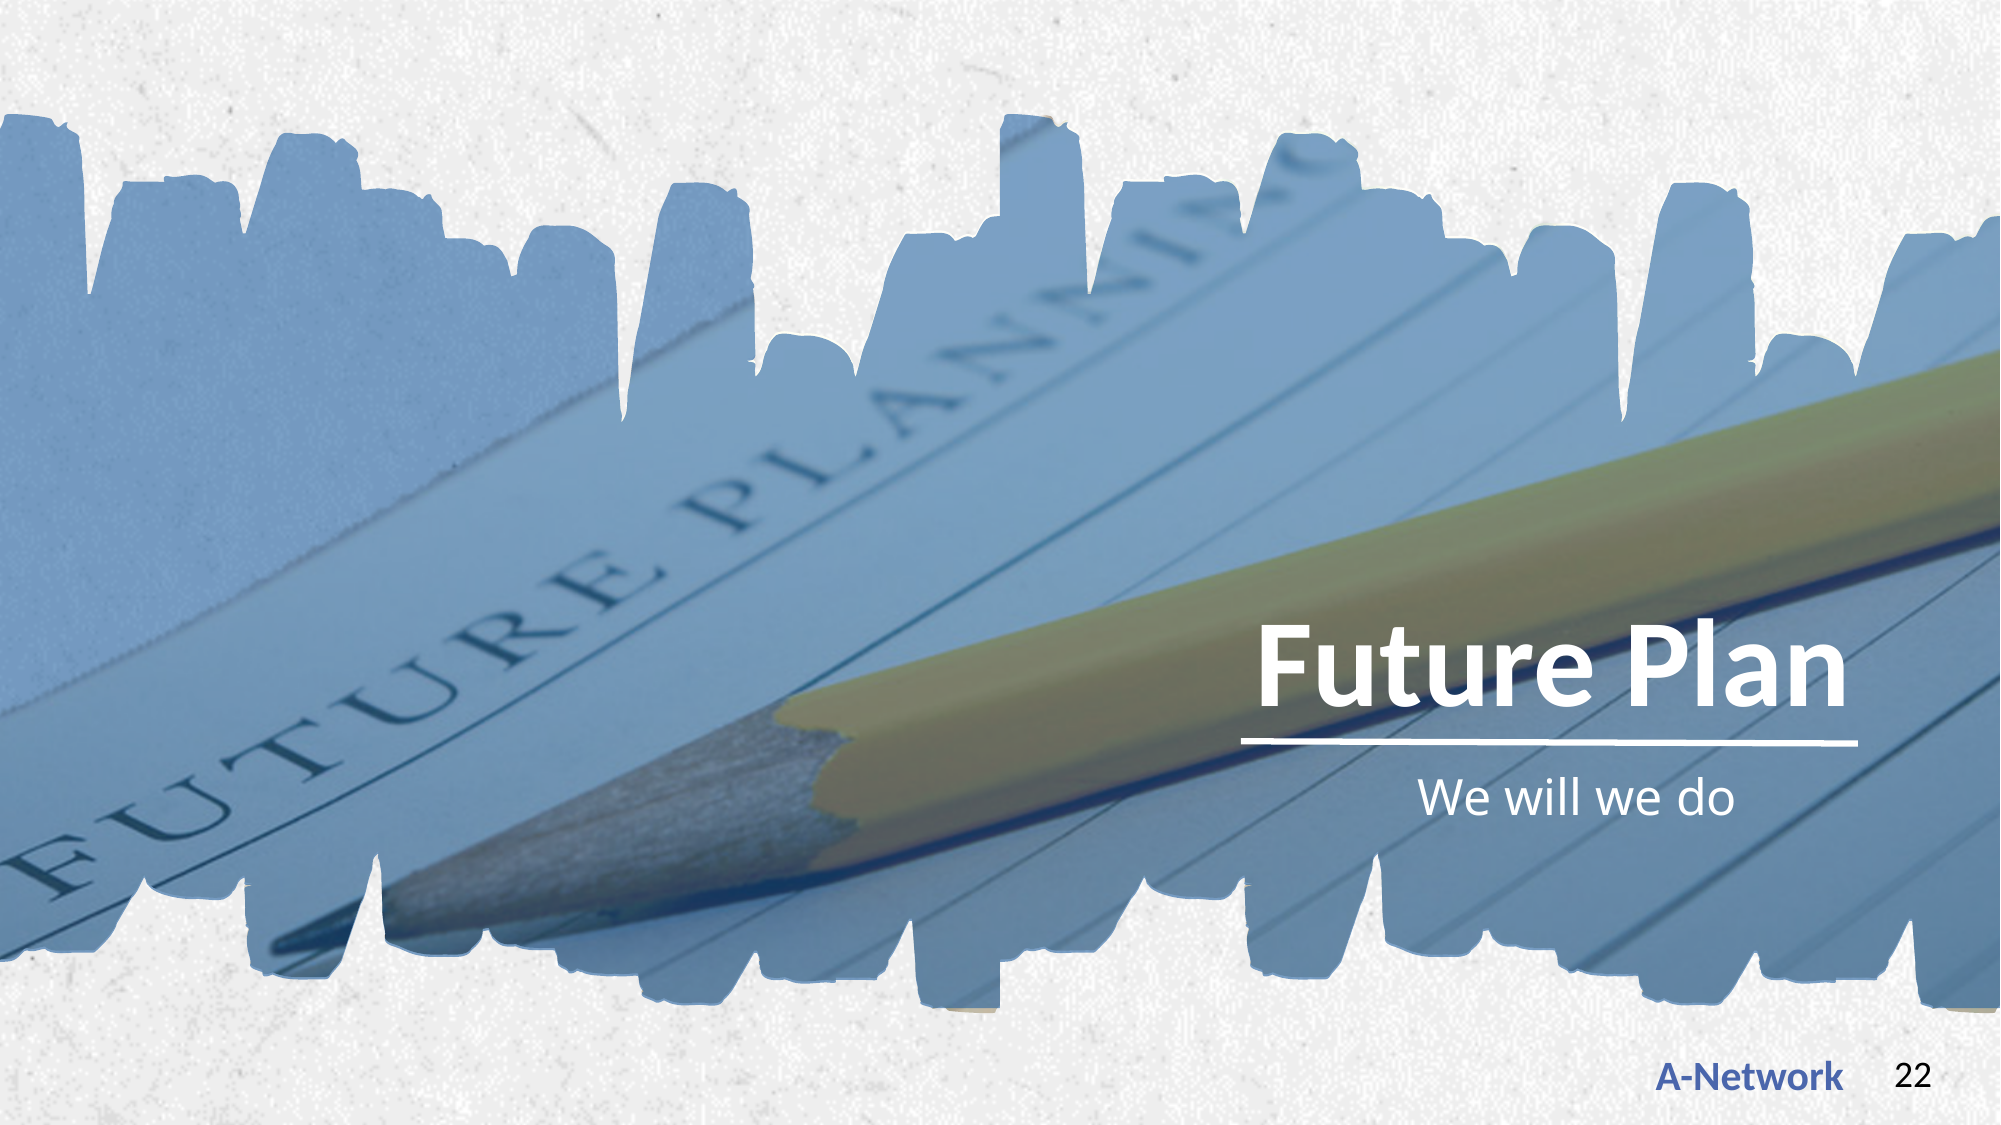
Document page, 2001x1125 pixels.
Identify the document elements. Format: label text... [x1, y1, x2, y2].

slide_number 22 [1496, 1042, 1947, 1103]
picture [0, 0, 2000, 1125]
